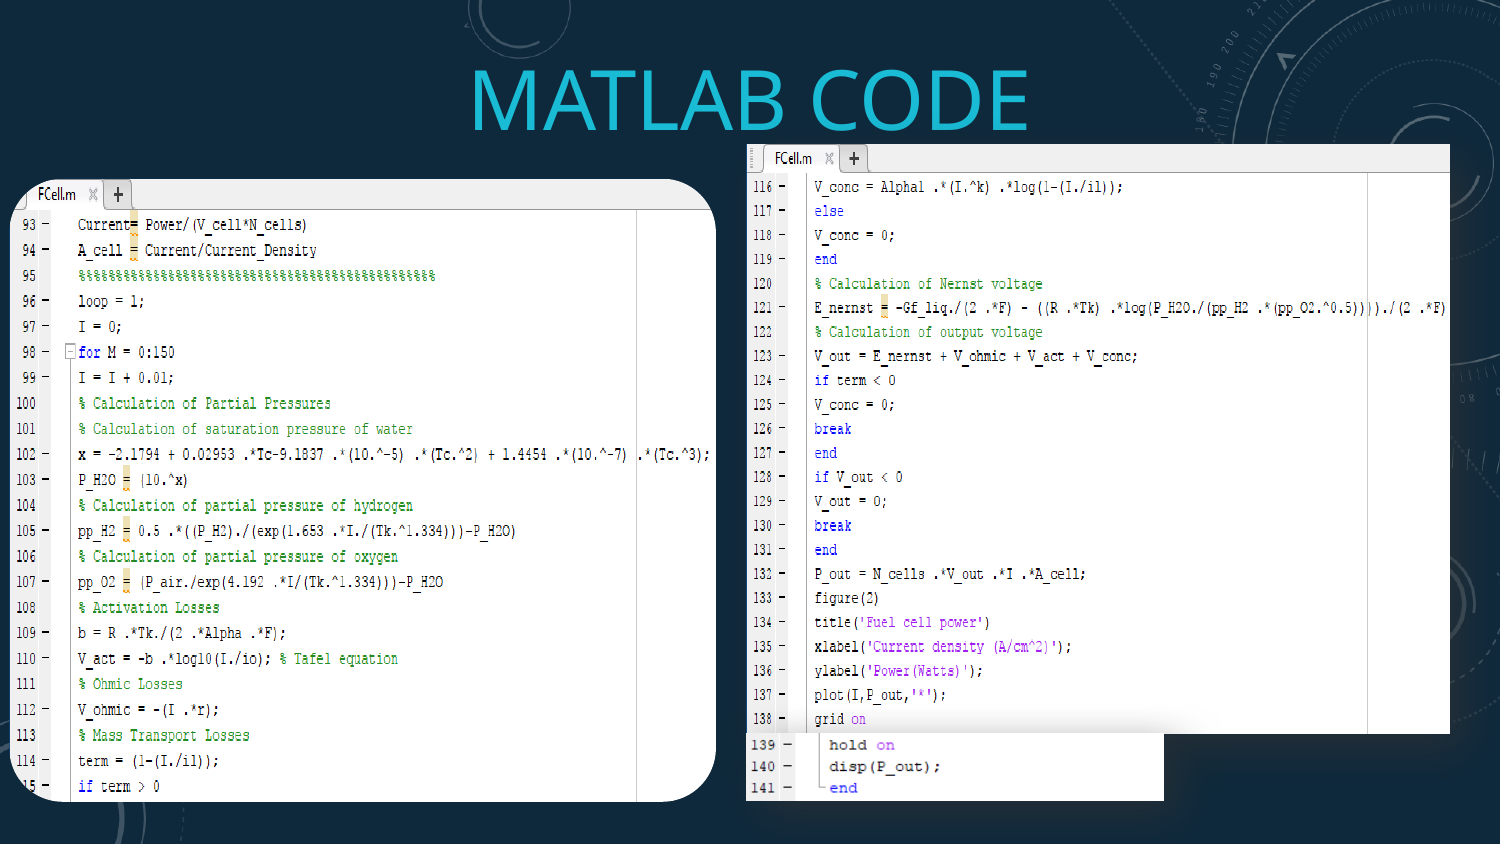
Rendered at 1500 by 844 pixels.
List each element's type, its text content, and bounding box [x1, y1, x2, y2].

picture [0, 0, 1500, 844]
title MATLAB CODE [9, 32, 1491, 144]
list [9, 178, 717, 802]
